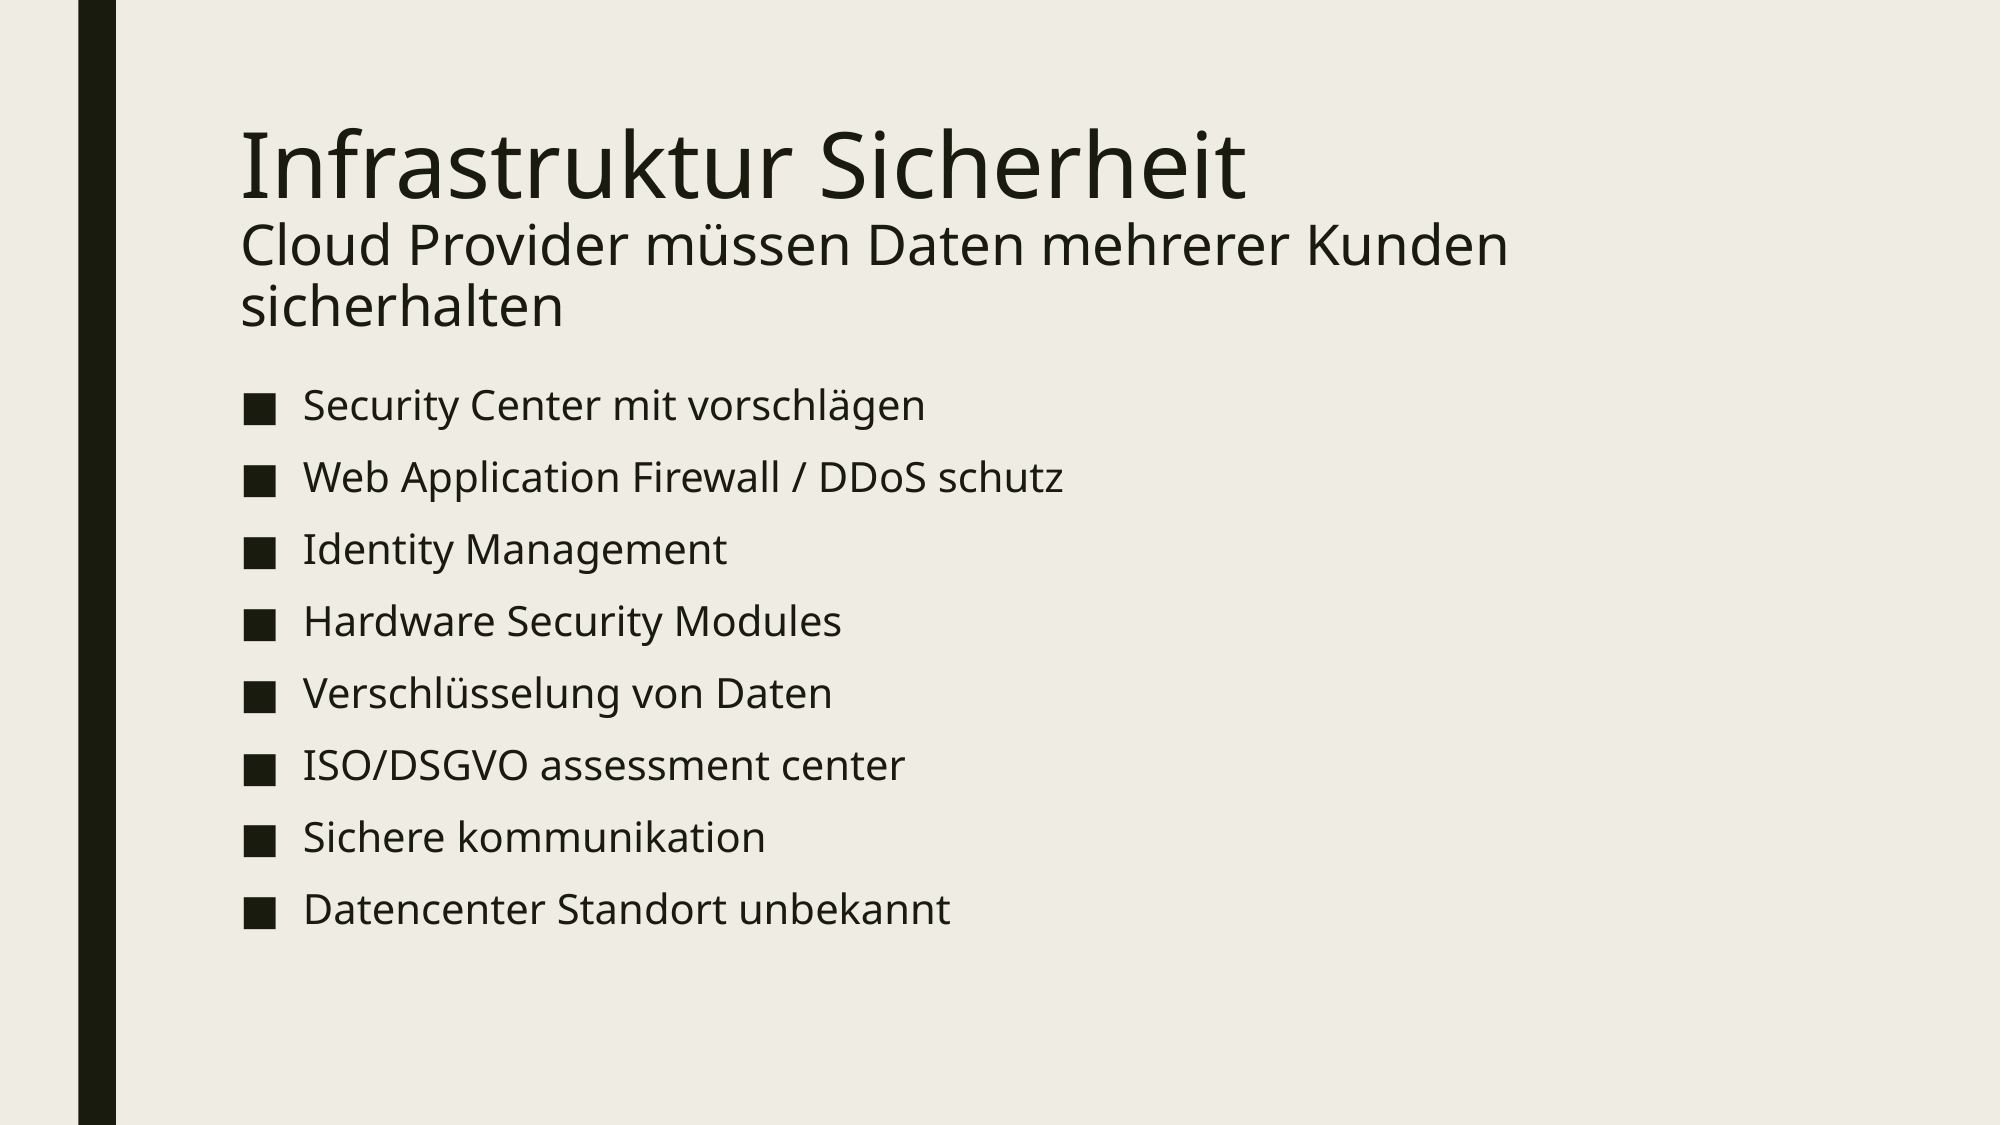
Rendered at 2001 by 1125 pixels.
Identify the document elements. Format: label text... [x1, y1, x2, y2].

list Security Center mit vorschlägen Web Application Firewall / DDoS schutz Identity Management Hardware Security Modules Verschlüsselung von Daten ISO/DSGVO assessment center Sichere kommunikation Datencenter Standort unbekannt [225, 375, 1800, 963]
title Infrastruktur Sicherheit Cloud Provider müssen Daten mehrerer Kunden sicherhalten [225, 112, 1800, 357]
